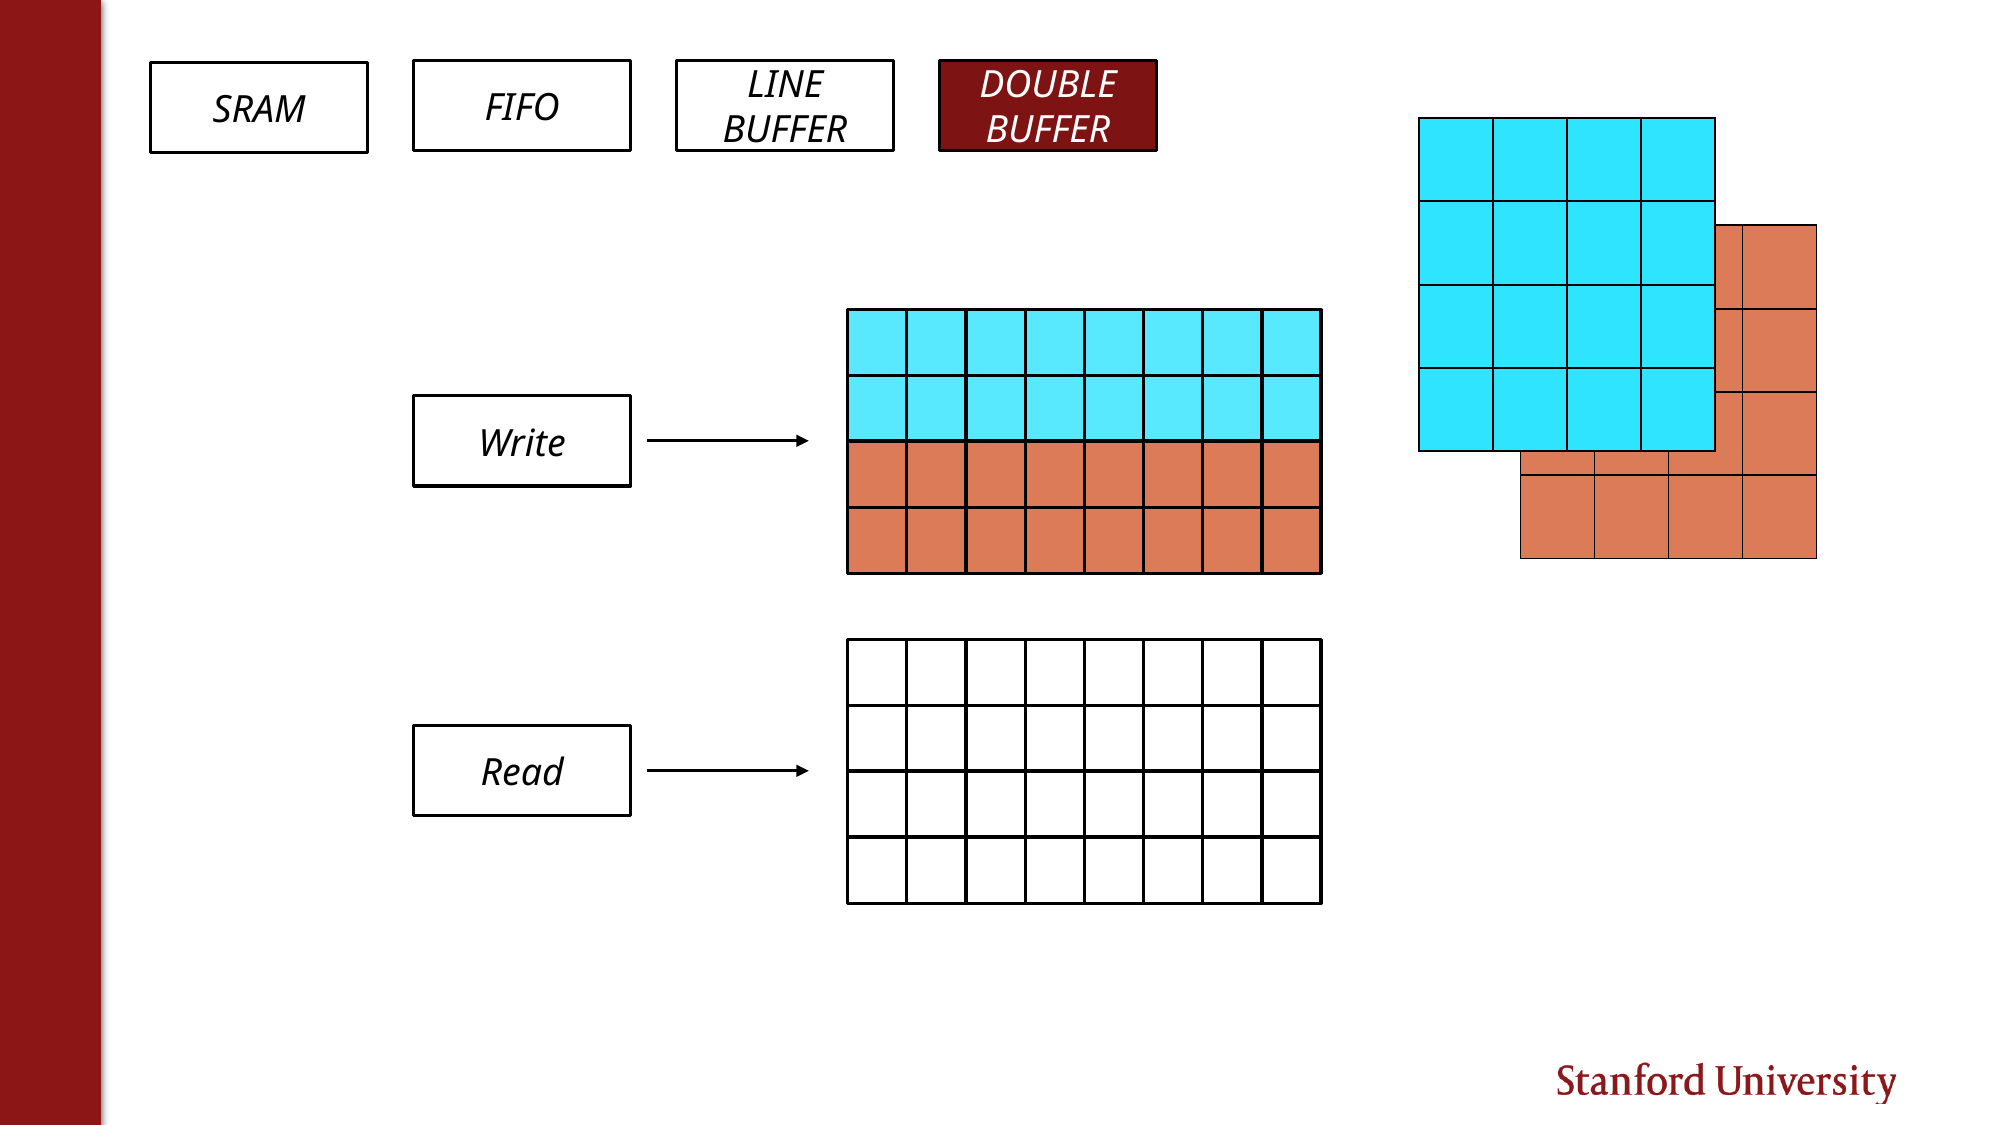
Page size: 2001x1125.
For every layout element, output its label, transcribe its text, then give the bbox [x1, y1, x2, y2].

table_cell [1568, 286, 1640, 367]
text_box LINE BUFFER [674, 58, 896, 153]
table_cell [1568, 202, 1640, 284]
table_header [1716, 226, 1742, 308]
text_box Write [411, 394, 633, 488]
table_header [1743, 226, 1816, 308]
table_cell [1420, 202, 1492, 284]
table_cell [1521, 476, 1594, 558]
table_header [1494, 119, 1566, 200]
table_cell [1420, 286, 1492, 367]
table_cell [1716, 310, 1742, 391]
table_cell [1669, 476, 1742, 558]
table_cell [1568, 369, 1640, 450]
table_cell [1595, 452, 1668, 474]
table_cell [1642, 286, 1714, 367]
table_cell [1743, 393, 1816, 474]
text_box Read [411, 724, 633, 818]
table_cell [1420, 369, 1492, 450]
table_cell [1494, 369, 1566, 450]
table_cell [1669, 393, 1742, 474]
table_header [1568, 119, 1640, 200]
text_box DOUBLE BUFFER [937, 58, 1159, 153]
text_box FIFO [411, 58, 633, 153]
table_cell [1494, 286, 1566, 367]
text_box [847, 309, 1322, 574]
table_cell [1521, 452, 1594, 474]
table_header [1420, 119, 1492, 200]
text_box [847, 639, 1322, 904]
table_cell [1642, 202, 1714, 284]
table_header [1642, 119, 1714, 200]
table_cell [1494, 202, 1566, 284]
table_cell [1642, 369, 1714, 450]
text_box SRAM [149, 60, 370, 155]
table_cell [1743, 476, 1816, 558]
table_cell [1595, 476, 1668, 558]
table_cell [1743, 310, 1816, 391]
